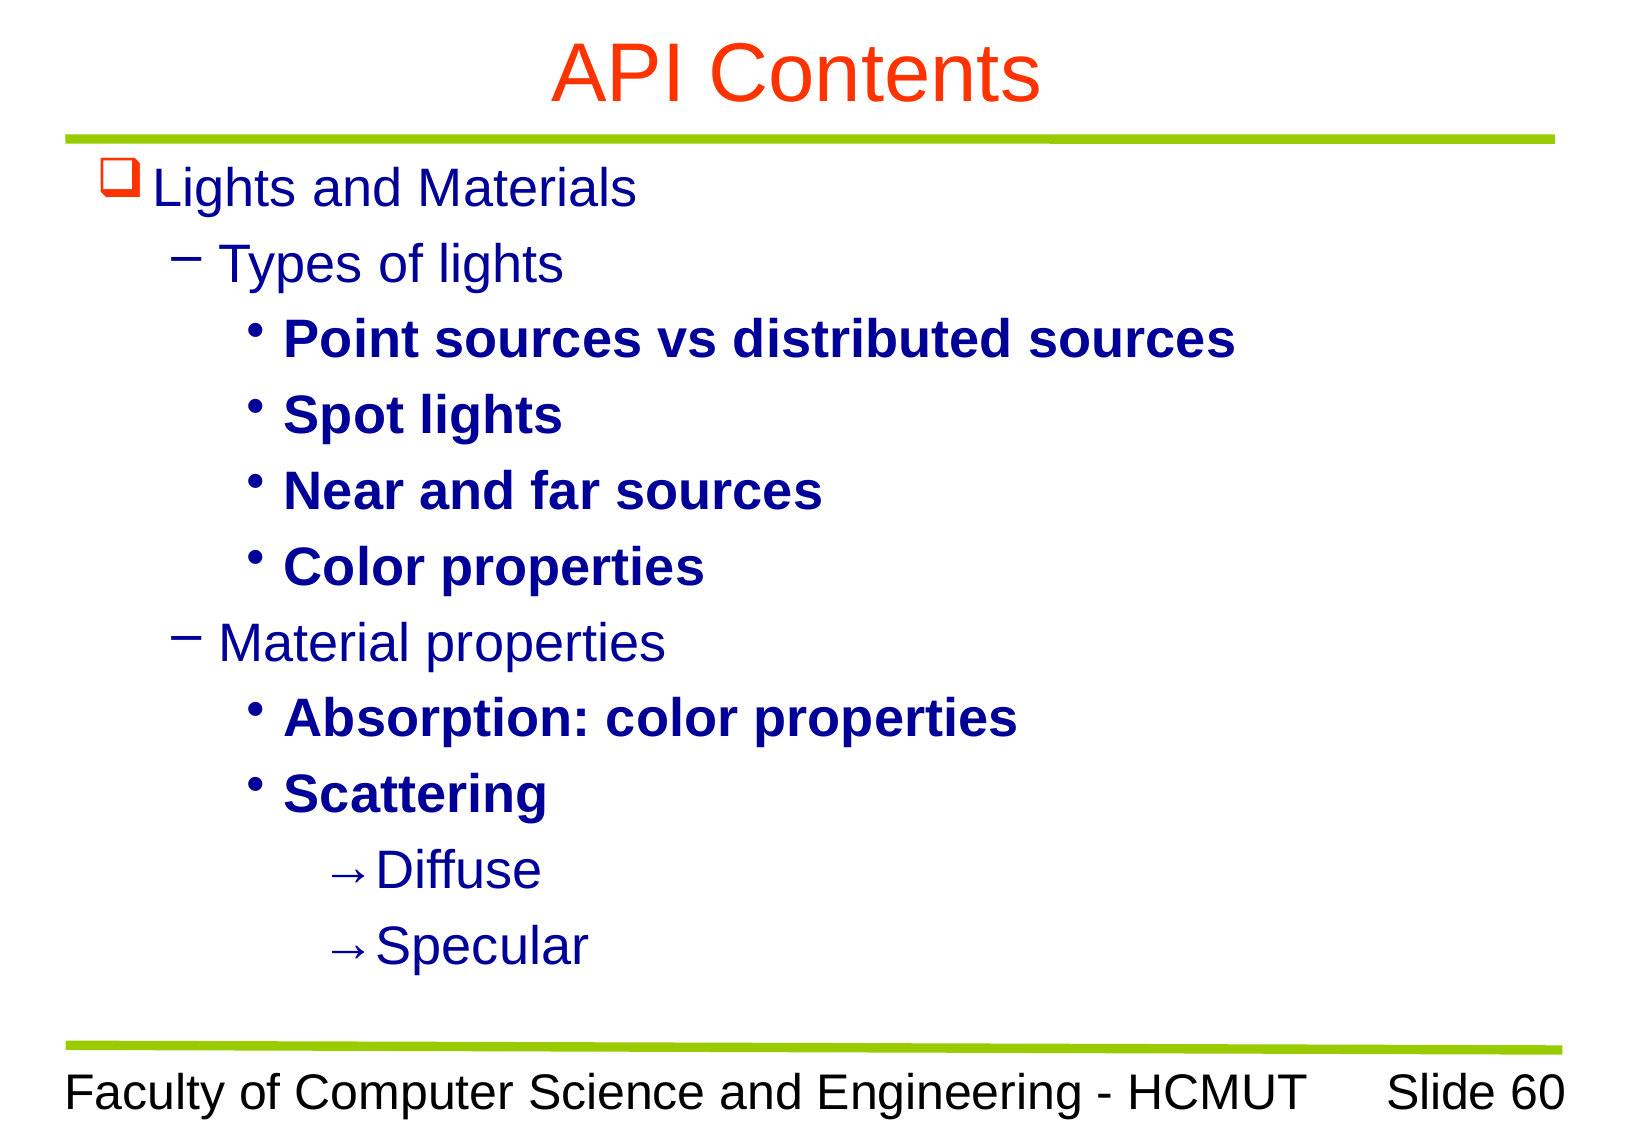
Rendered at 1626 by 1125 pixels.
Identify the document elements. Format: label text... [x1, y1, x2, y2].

title API Contents [50, 15, 1544, 121]
list Lights and Materials Types of lights Point sources vs distributed sources Spot lights Near and far sources Color properties Material properties Absorption: color properties Scattering Diffuse Specular [81, 144, 1544, 1033]
